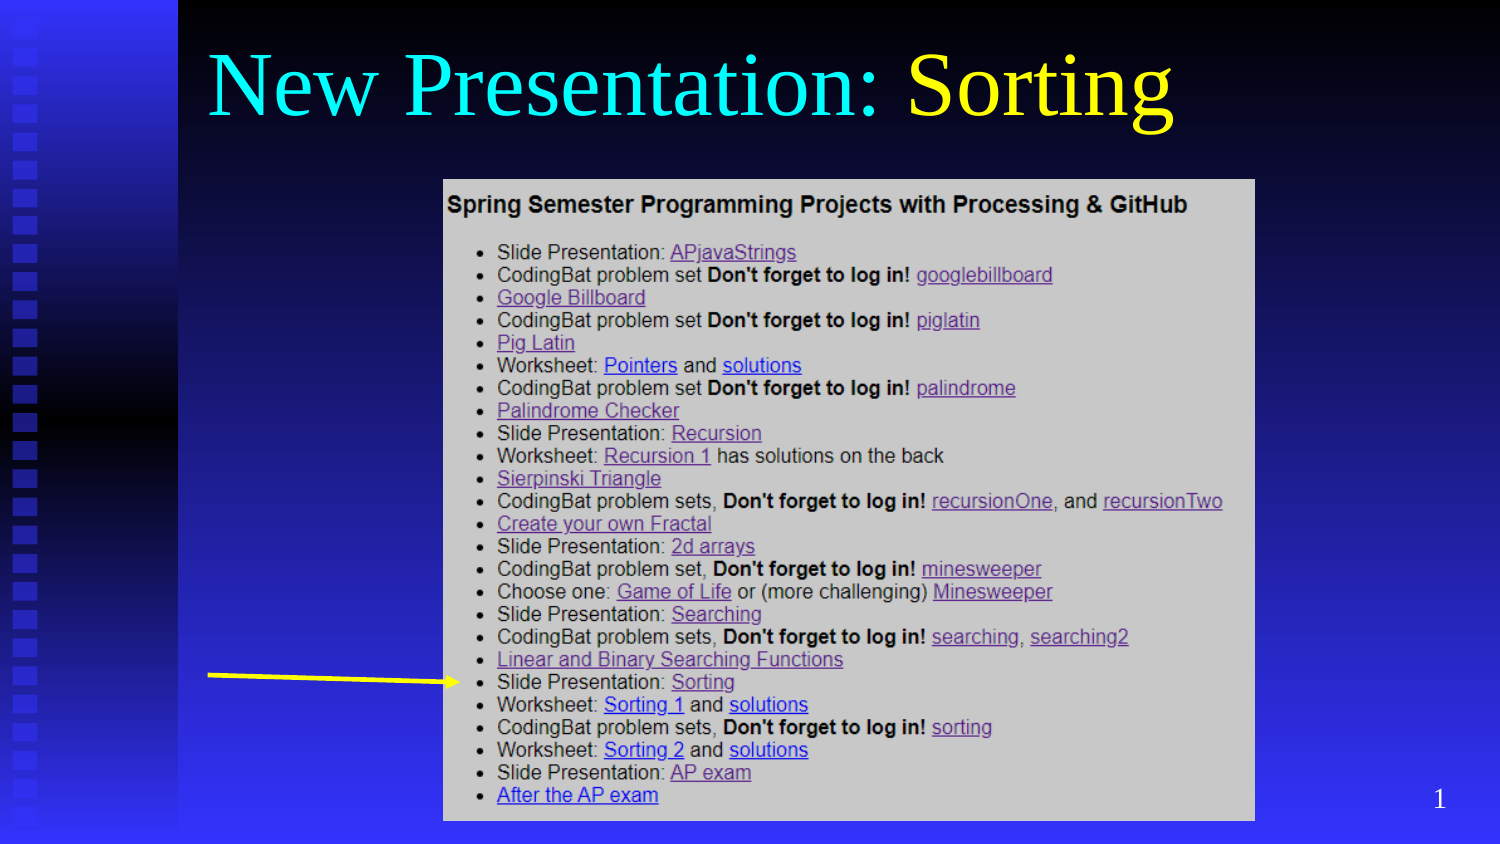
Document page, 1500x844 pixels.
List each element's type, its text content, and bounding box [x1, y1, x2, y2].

text_box ‹#› [1257, 768, 1463, 826]
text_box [207, 674, 461, 683]
picture [442, 178, 1255, 822]
title New Presentation: Sorting [191, 8, 1467, 150]
